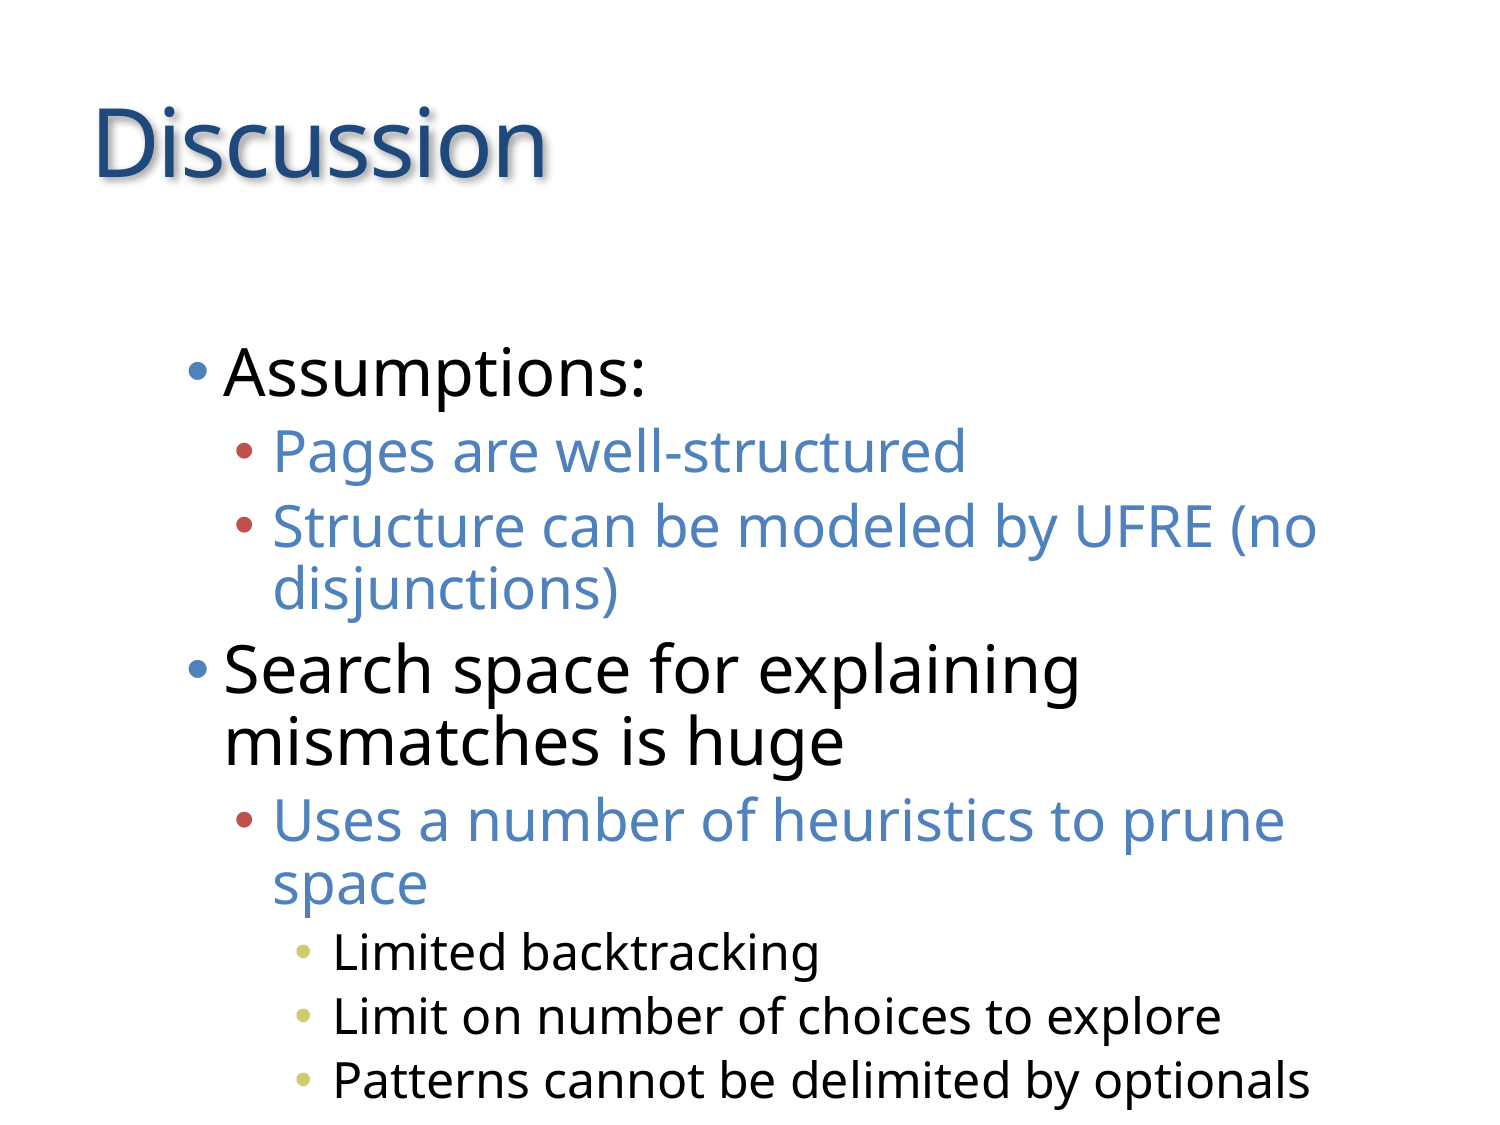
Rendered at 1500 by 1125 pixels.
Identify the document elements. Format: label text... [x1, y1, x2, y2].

title Discussion [75, 45, 1427, 233]
list Assumptions: Pages are well-structured Structure can be modeled by UFRE (no disjunctions) Search space for explaining mismatches is huge Uses a number of heuristics to prune space Limited backtracking Limit on number of choices to explore Patterns cannot be delimited by optionals Will result in pruning possible wrappers [152, 330, 1470, 1007]
